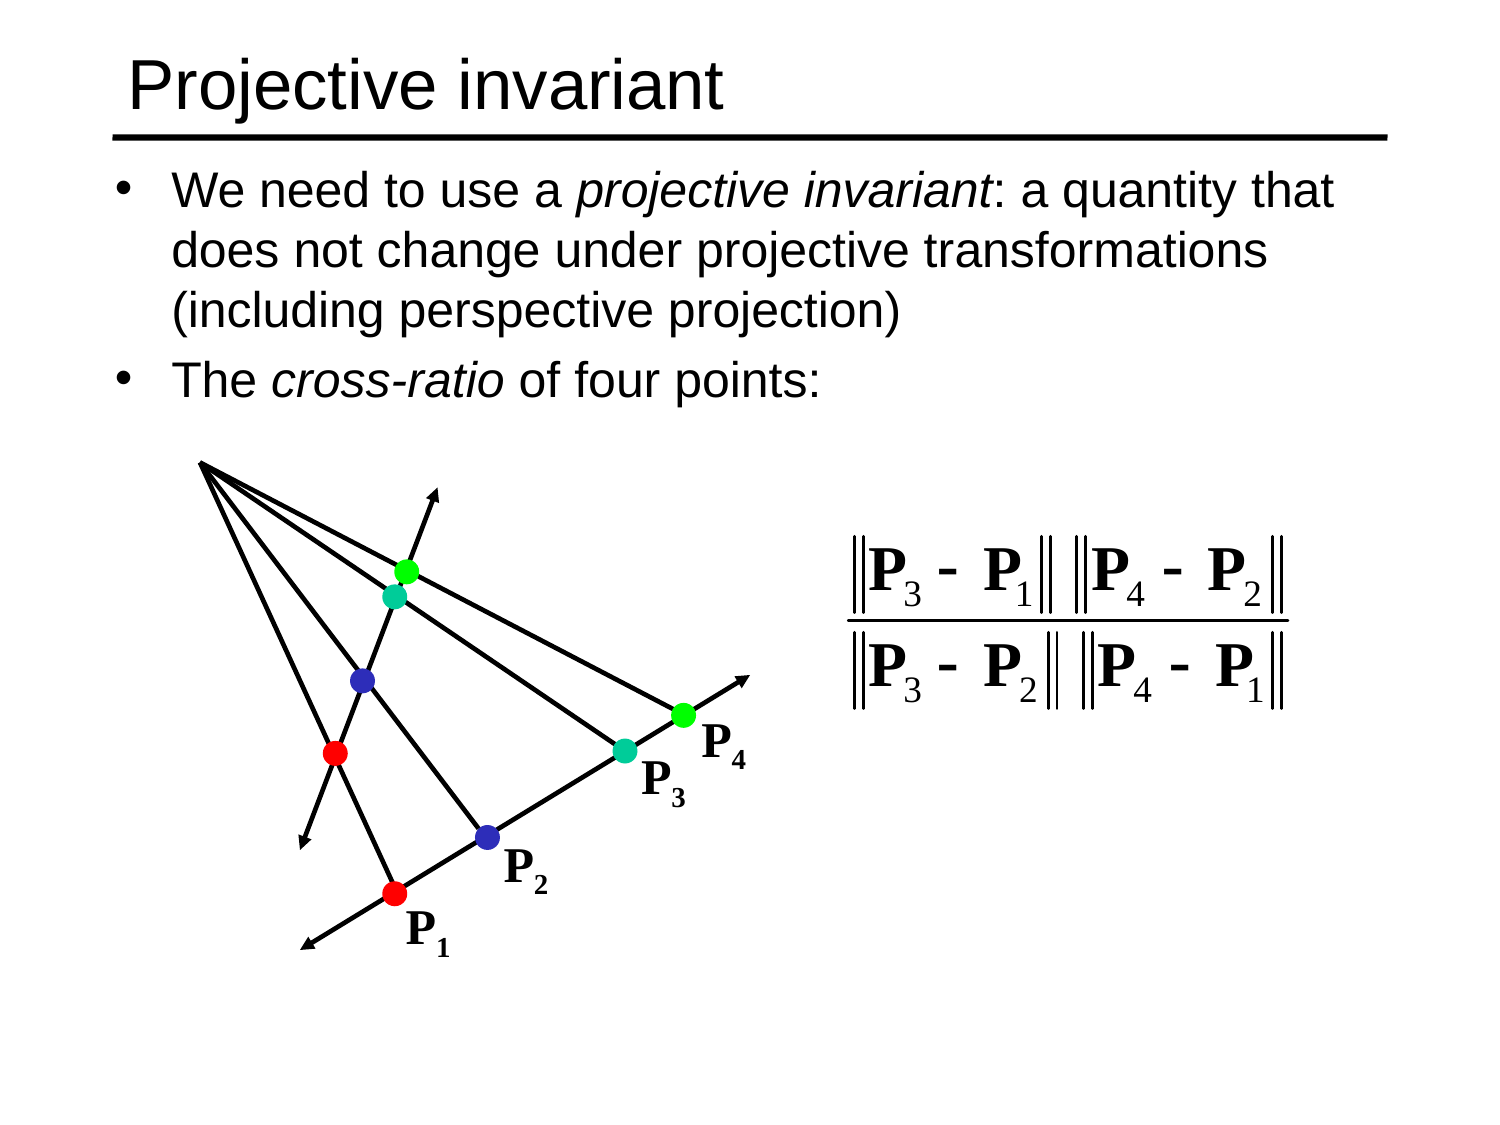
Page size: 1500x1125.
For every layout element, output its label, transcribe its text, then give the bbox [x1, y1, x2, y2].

text_box [382, 882, 408, 907]
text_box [199, 723, 626, 752]
text_box [616, 739, 638, 764]
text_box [199, 837, 395, 888]
text_box P2 [488, 824, 564, 908]
text_box P3 [626, 737, 701, 821]
text_box [475, 825, 488, 850]
title Projective invariant [112, 12, 1388, 149]
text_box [199, 759, 479, 829]
text_box [674, 704, 697, 728]
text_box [837, 524, 1301, 722]
text_box [300, 899, 383, 950]
text_box P1 [390, 887, 466, 971]
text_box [199, 462, 686, 716]
text_box P4 [686, 699, 762, 783]
text_box [710, 675, 751, 699]
list We need to use a projective invariant: a quantity that does not change under projective transformations (including perspective projection) The cross-ratio of four points: [99, 149, 1426, 1125]
